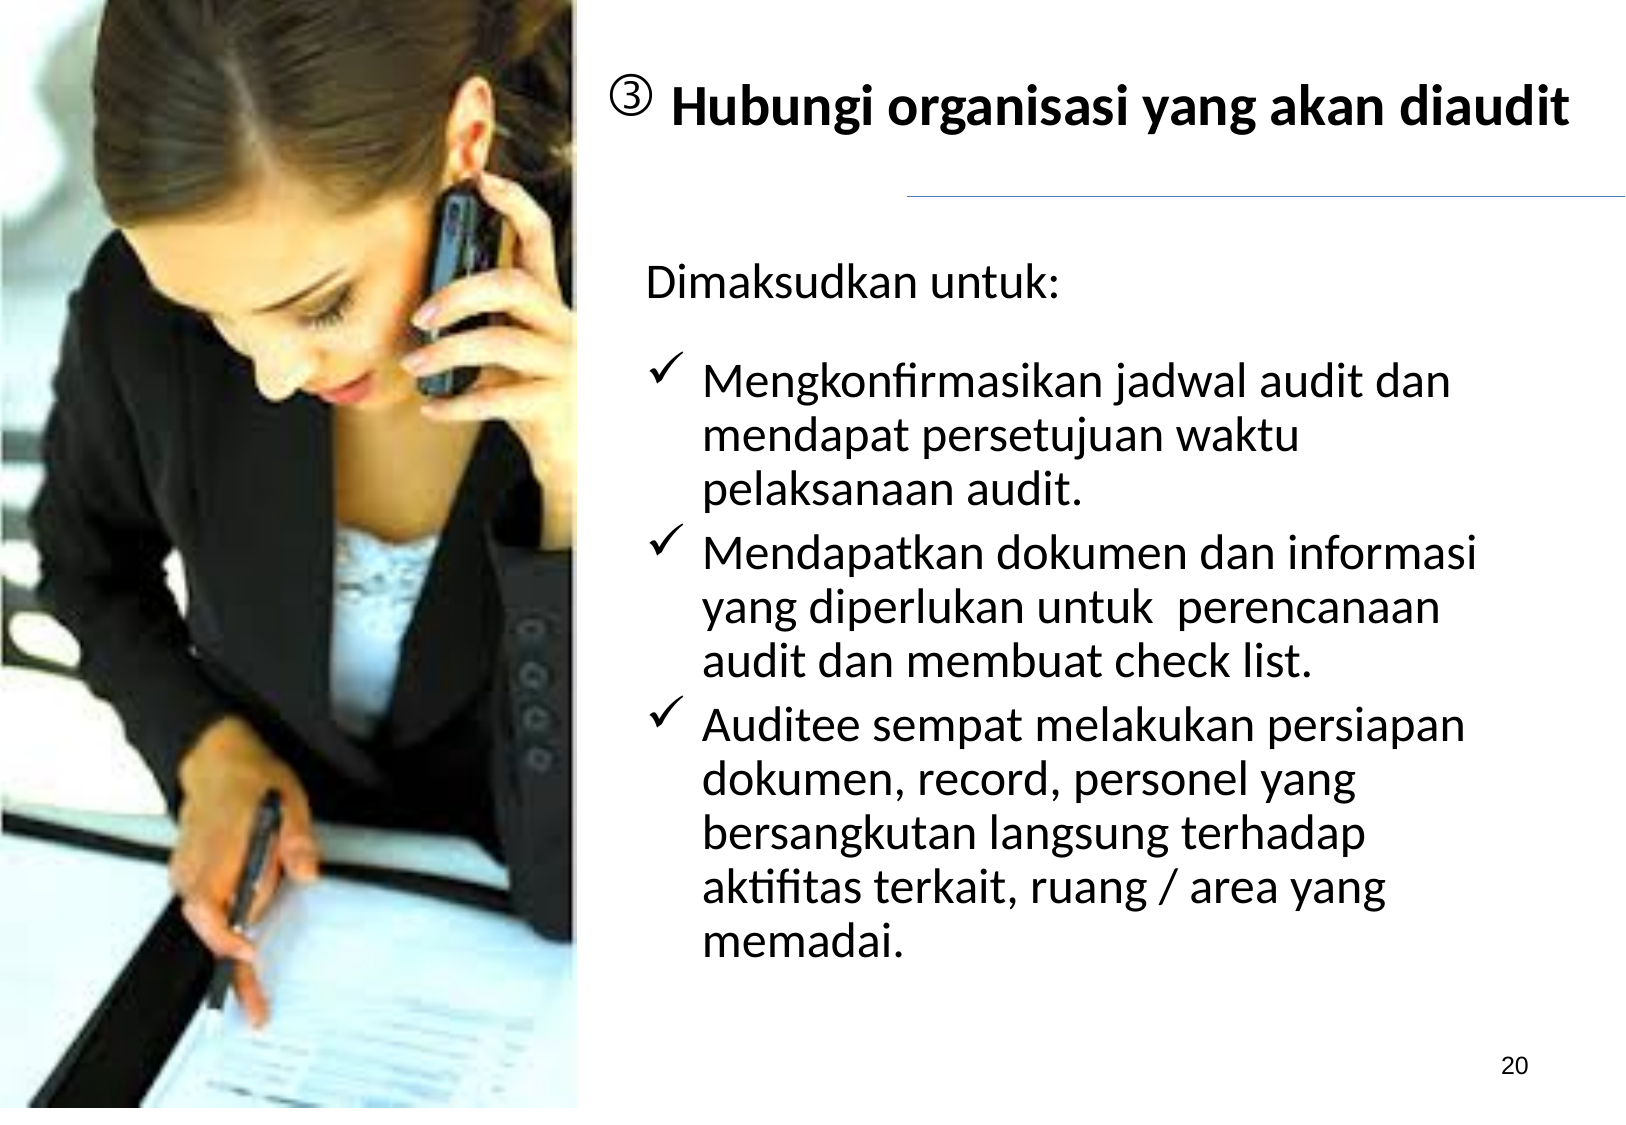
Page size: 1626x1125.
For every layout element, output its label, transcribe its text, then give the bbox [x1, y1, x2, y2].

list Dimaksudkan untuk: Mengkonfirmasikan jadwal audit dan mendapat persetujuan waktu pelaksanaan audit. Mendapatkan dokumen dan informasi yang diperlukan untuk perencanaan audit dan membuat check list. Auditee sempat melakukan persiapan dokumen, record, personel yang bersangkutan langsung terhadap aktifitas terkait, ruang / area yang memadai. [630, 247, 1544, 1034]
slide_number 20 [1164, 1042, 1544, 1103]
picture [0, 0, 577, 1109]
title Hubungi organisasi yang akan diaudit [581, 30, 1613, 174]
